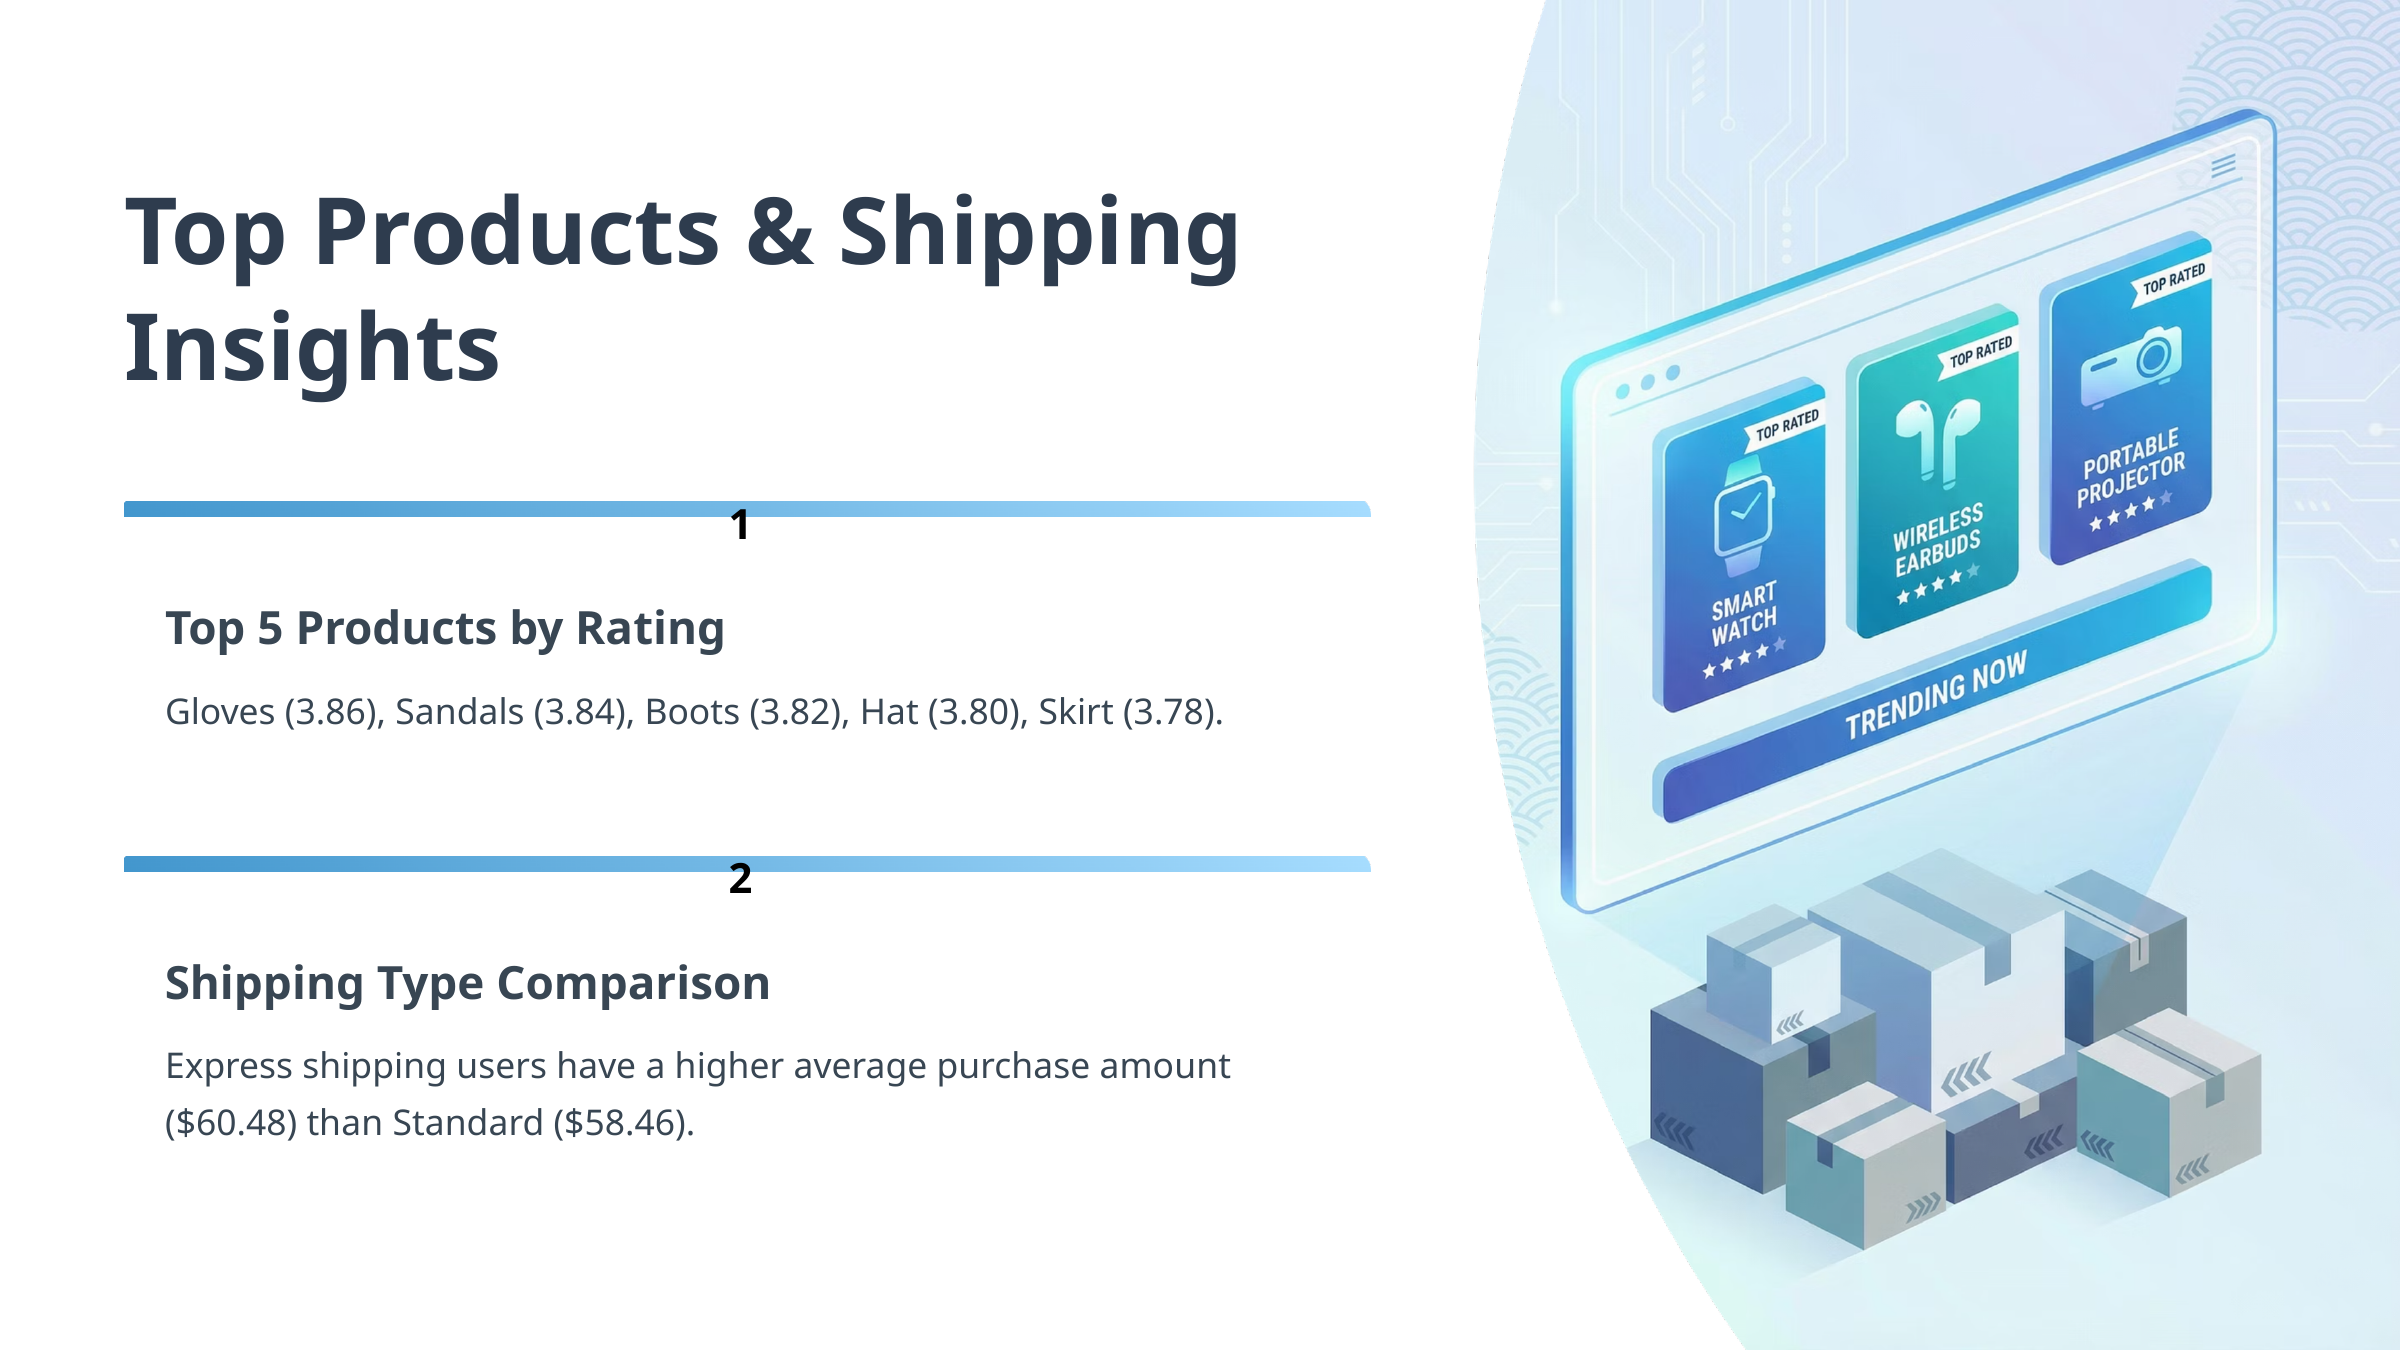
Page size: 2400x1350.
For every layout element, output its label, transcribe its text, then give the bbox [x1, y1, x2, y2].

text_box Top 5 Products by Rating [164, 595, 677, 654]
picture [1454, 0, 2400, 1350]
text_box Express shipping users have a higher average purchase amount ($60.48) than Standard ($58.46). [164, 1029, 1336, 1144]
text_box Top Products & Shipping Insights [124, 165, 1376, 400]
picture [124, 453, 1376, 560]
text_box [124, 522, 1376, 773]
text_box Shipping Type Comparison [164, 949, 716, 1009]
text_box [124, 877, 1376, 1185]
picture [124, 807, 1376, 915]
text_box Gloves (3.86), Sandals (3.84), Boots (3.82), Hat (3.80), Skirt (3.78). [164, 674, 1336, 732]
